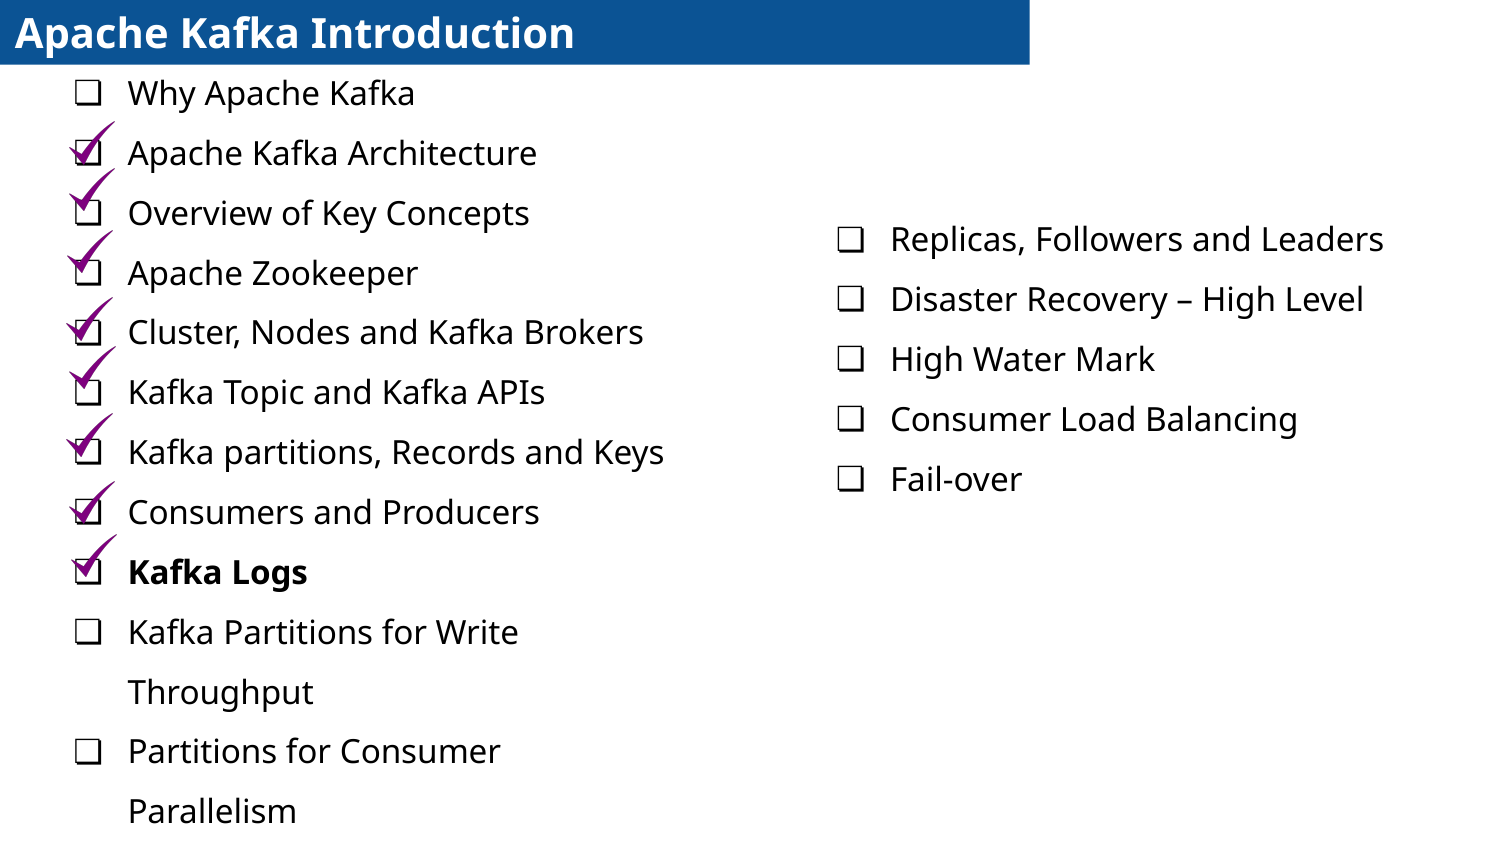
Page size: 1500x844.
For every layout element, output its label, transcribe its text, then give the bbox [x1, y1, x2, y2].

picture [65, 297, 113, 341]
picture [65, 413, 113, 457]
text_box Why Apache Kafka Apache Kafka Architecture Overview of Key Concepts Apache Zookeeper Cluster, Nodes and Kafka Brokers Kafka Topic and Kafka APIs Kafka partitions, Records and Keys Consumers and Producers Kafka Logs Kafka Partitions for Write Throughput Partitions for Consumer Parallelism [37, 335, 690, 772]
text_box Replicas, Followers and Leaders Disaster Recovery – High Level High Water Mark Consumer Load Balancing Fail-over [799, 271, 1452, 709]
picture [68, 121, 116, 165]
picture [69, 346, 116, 390]
picture [70, 534, 118, 578]
picture [66, 229, 114, 273]
text_box Apache Kafka Introduction [0, 0, 1030, 65]
picture [68, 481, 116, 525]
picture [68, 167, 116, 211]
